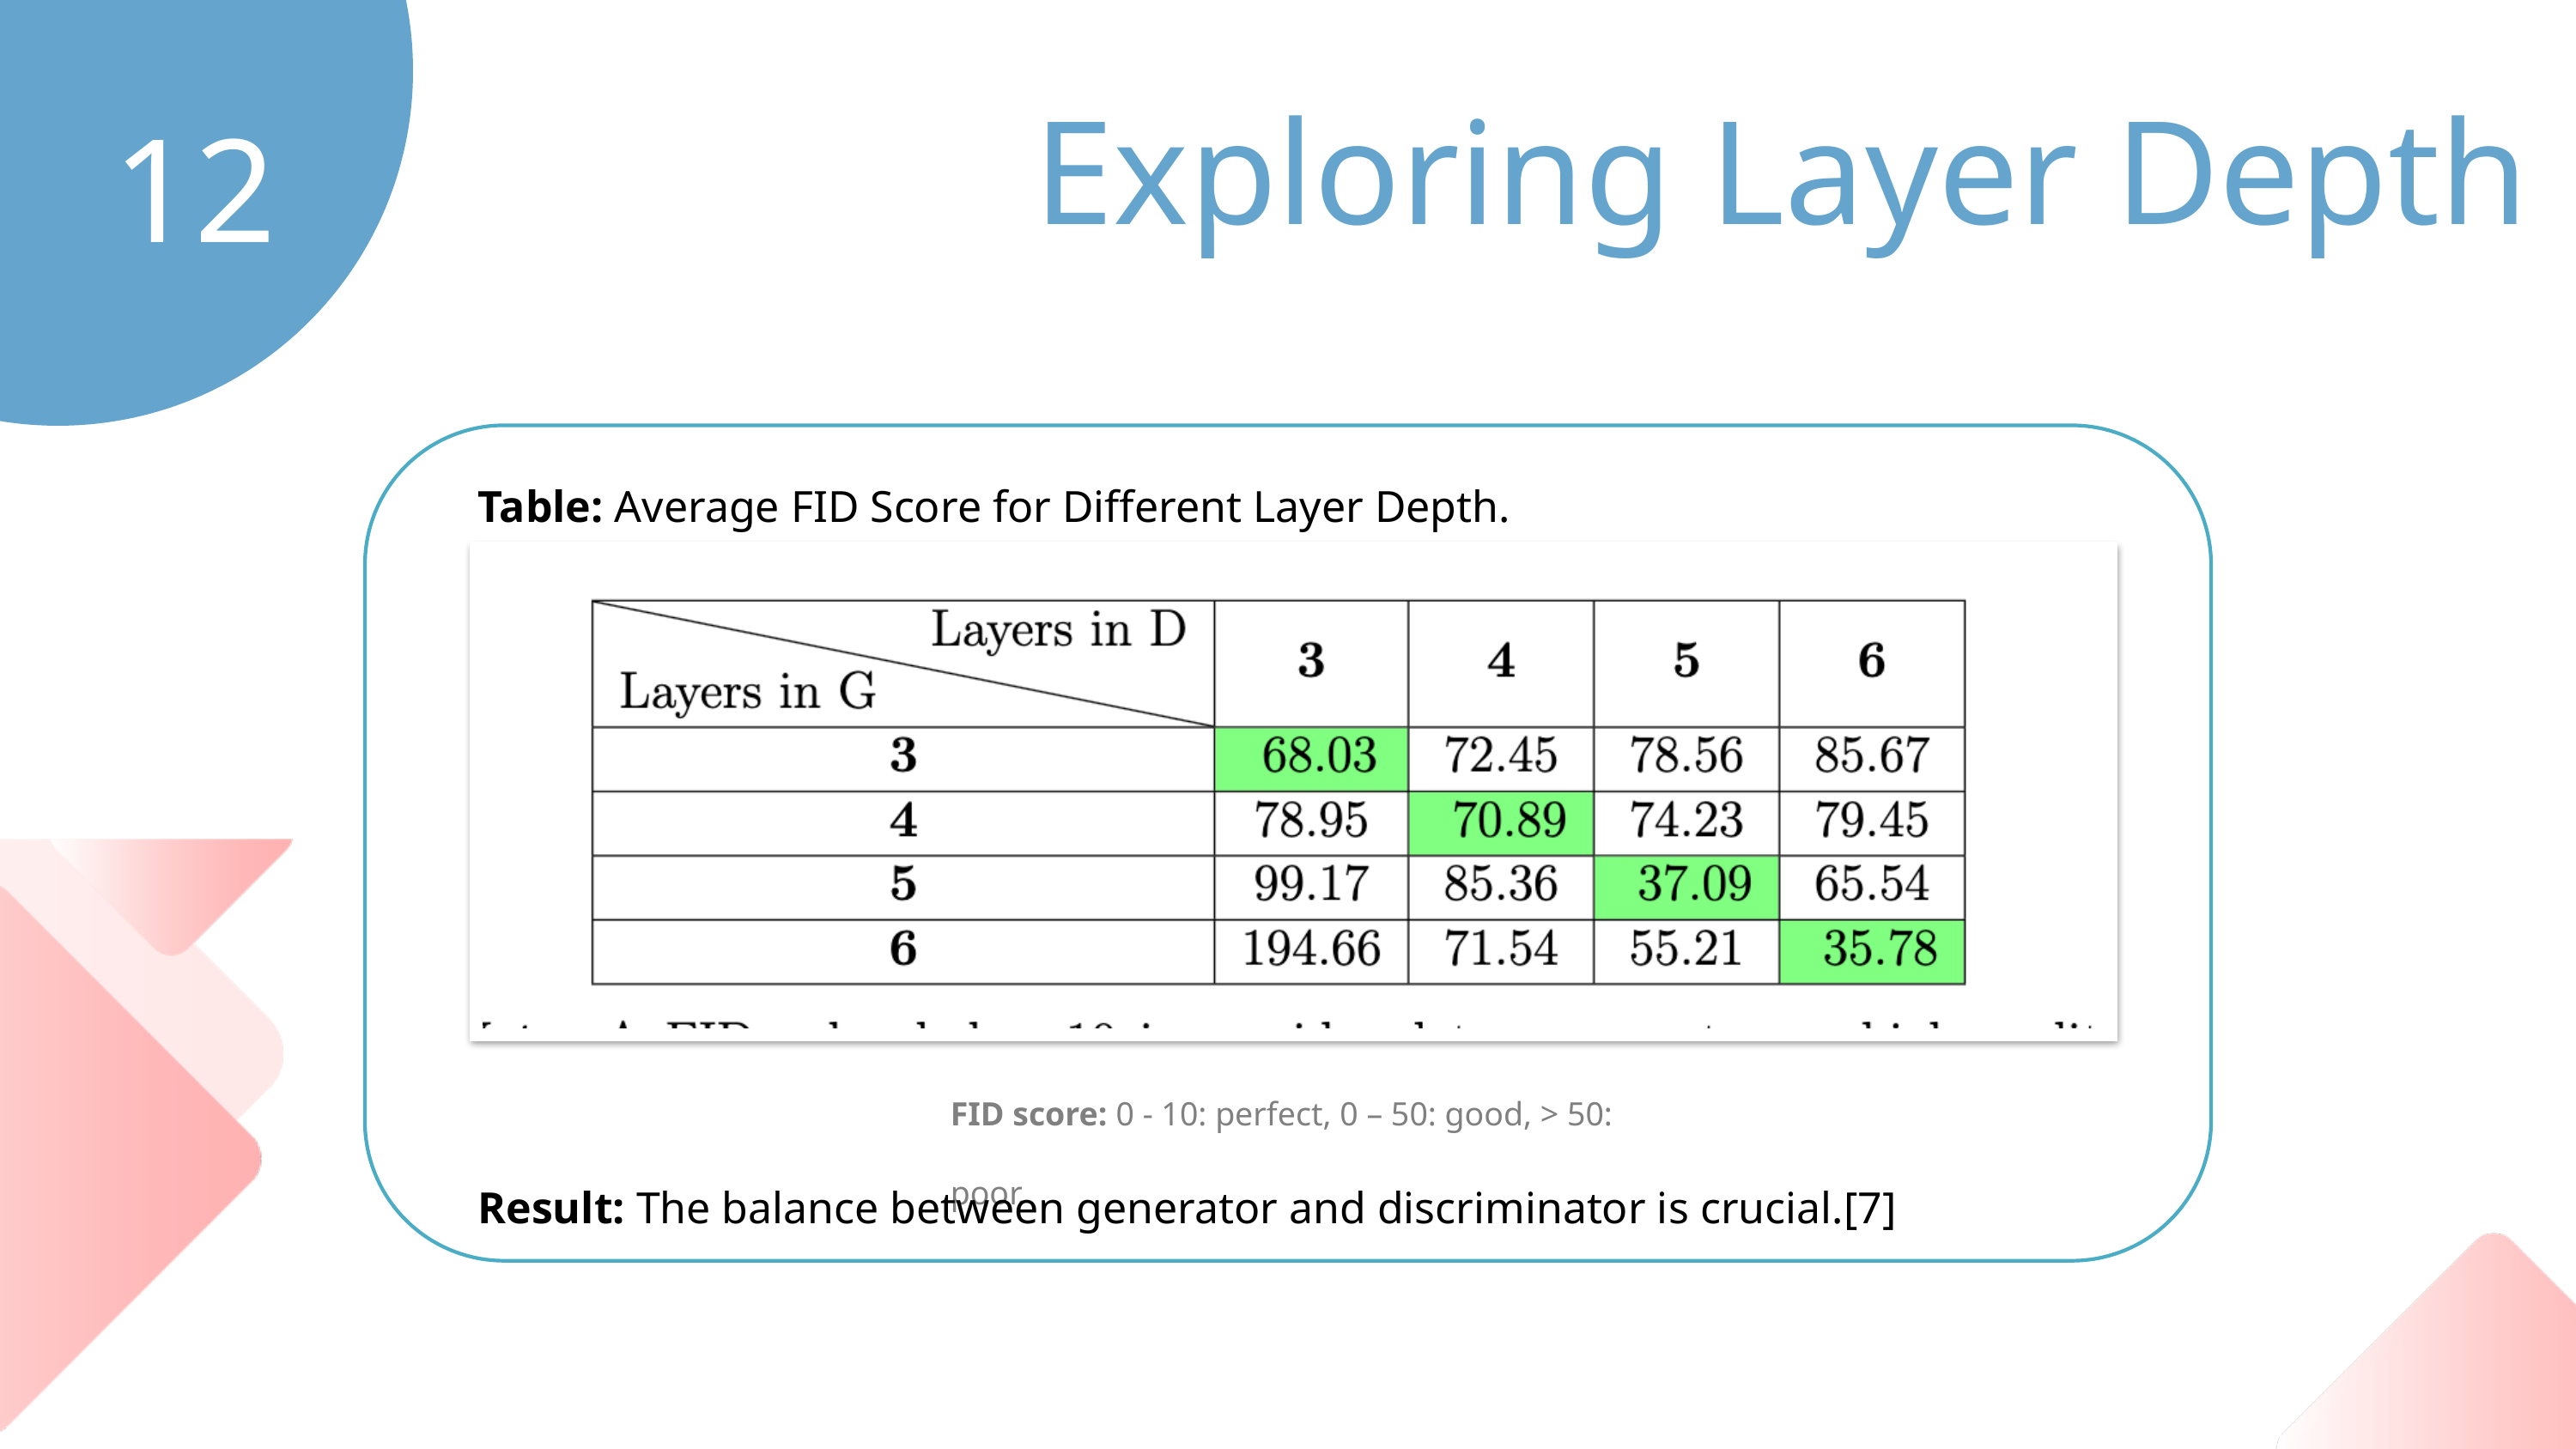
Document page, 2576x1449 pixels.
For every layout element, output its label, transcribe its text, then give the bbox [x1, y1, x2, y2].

text_box [362, 423, 2214, 1263]
text_box Result: The balance between generator and discriminator is crucial.[7] [465, 1146, 1943, 1239]
text_box Table: Average FID Score for Different Layer Depth. [465, 445, 1707, 537]
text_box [0, 0, 414, 427]
text_box Exploring Layer Depth [987, 52, 2576, 253]
text_box [0, 839, 304, 1449]
text_box [2243, 1207, 2576, 1449]
text_box FID score: 0 - 10: perfect, 0 – 50: good, > 50: poor. [938, 1049, 1707, 1146]
picture [482, 554, 2105, 1029]
